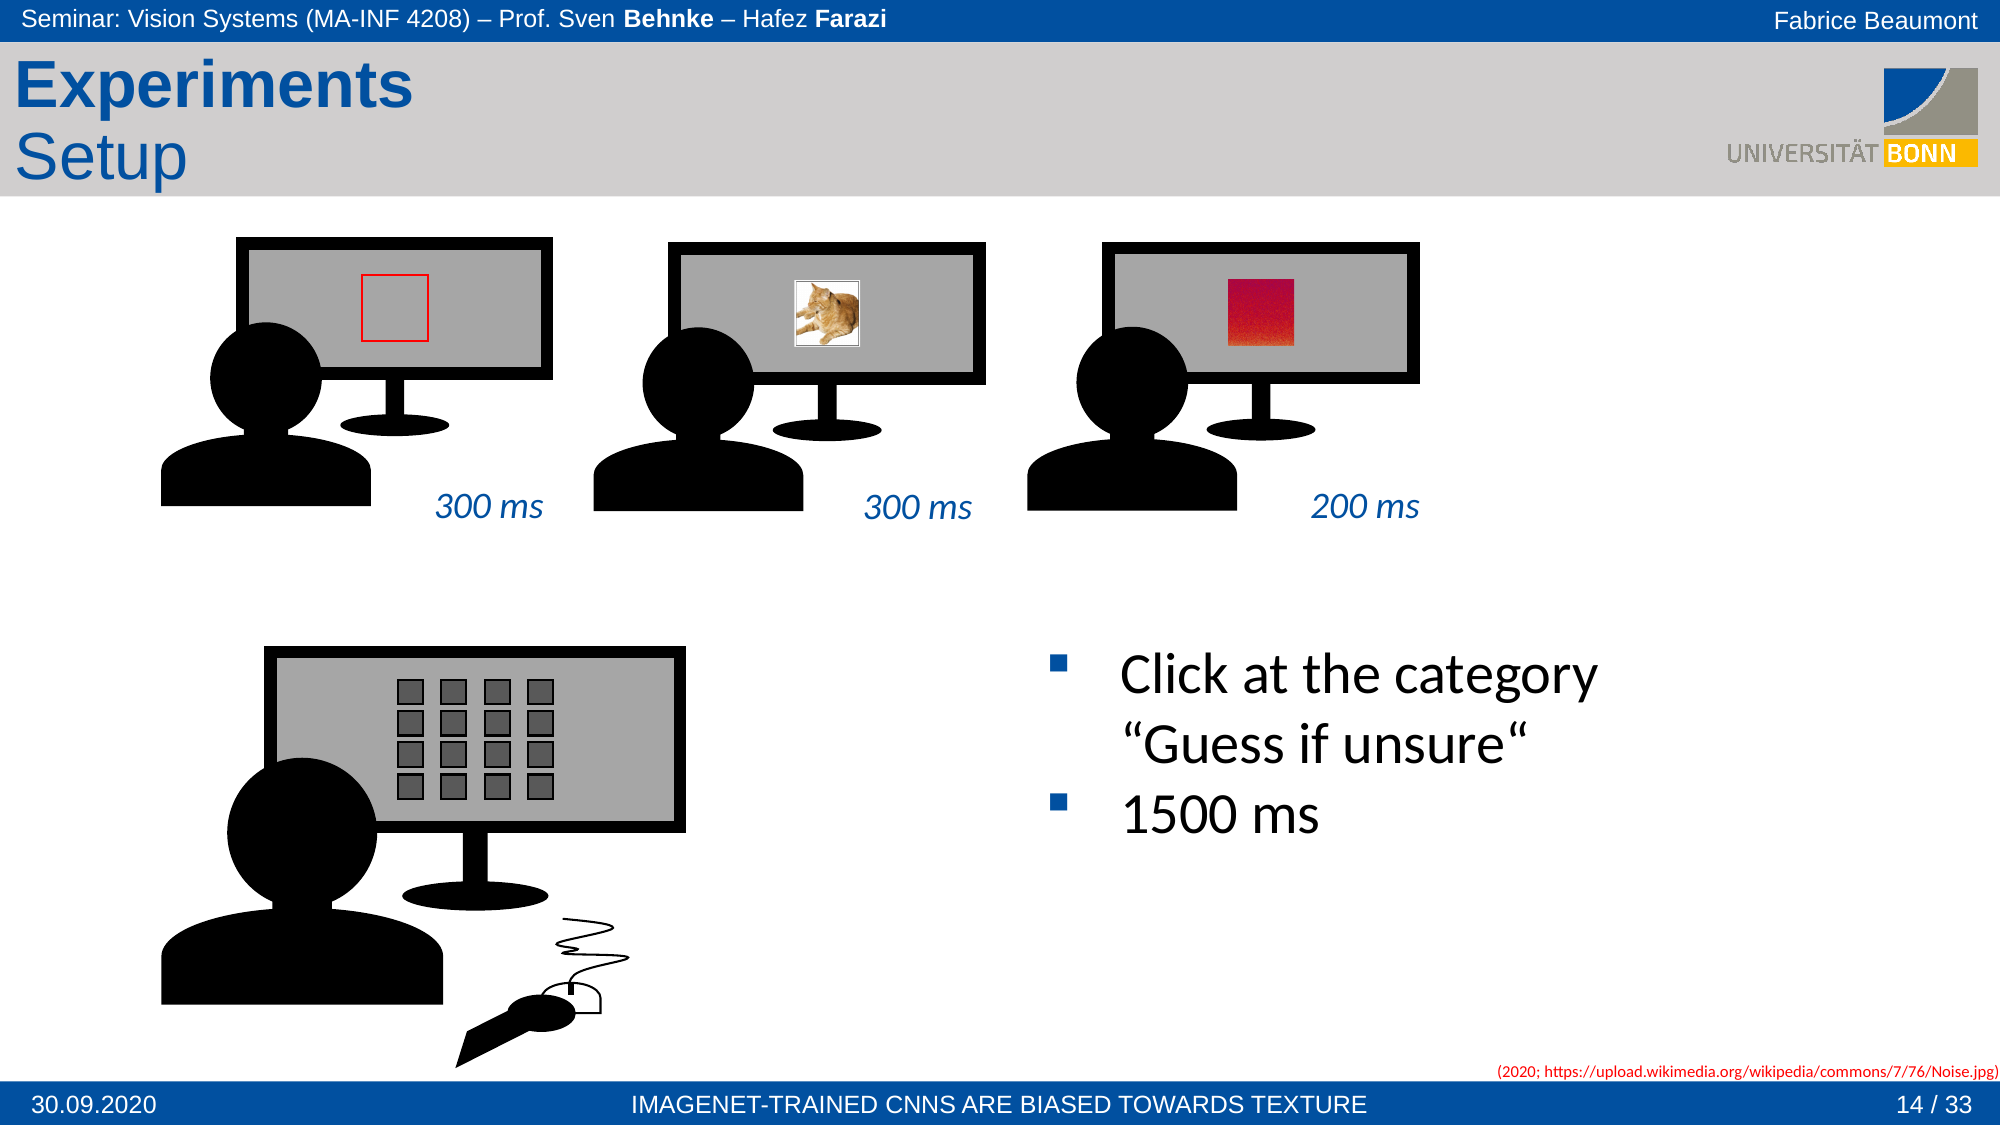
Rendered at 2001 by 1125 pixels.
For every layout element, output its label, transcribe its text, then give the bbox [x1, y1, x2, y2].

text_box 300 ms [419, 473, 559, 534]
text_box 200 ms [1295, 473, 1435, 534]
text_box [593, 248, 980, 512]
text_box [1027, 247, 1414, 511]
text_box 300 ms [847, 474, 988, 535]
picture [1724, 44, 1978, 187]
text_box 14 / 33 [1850, 1082, 1988, 1125]
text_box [161, 243, 548, 507]
text_box (2020; https://upload.wikimedia.org/wikipedia/commons/7/76/Noise.jpg) [1491, 1061, 2000, 1082]
text_box Click at the category “Guess if unsure“ 1500 ms [1030, 627, 1614, 853]
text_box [161, 651, 681, 1079]
list Experiments Setup [0, 42, 1725, 122]
